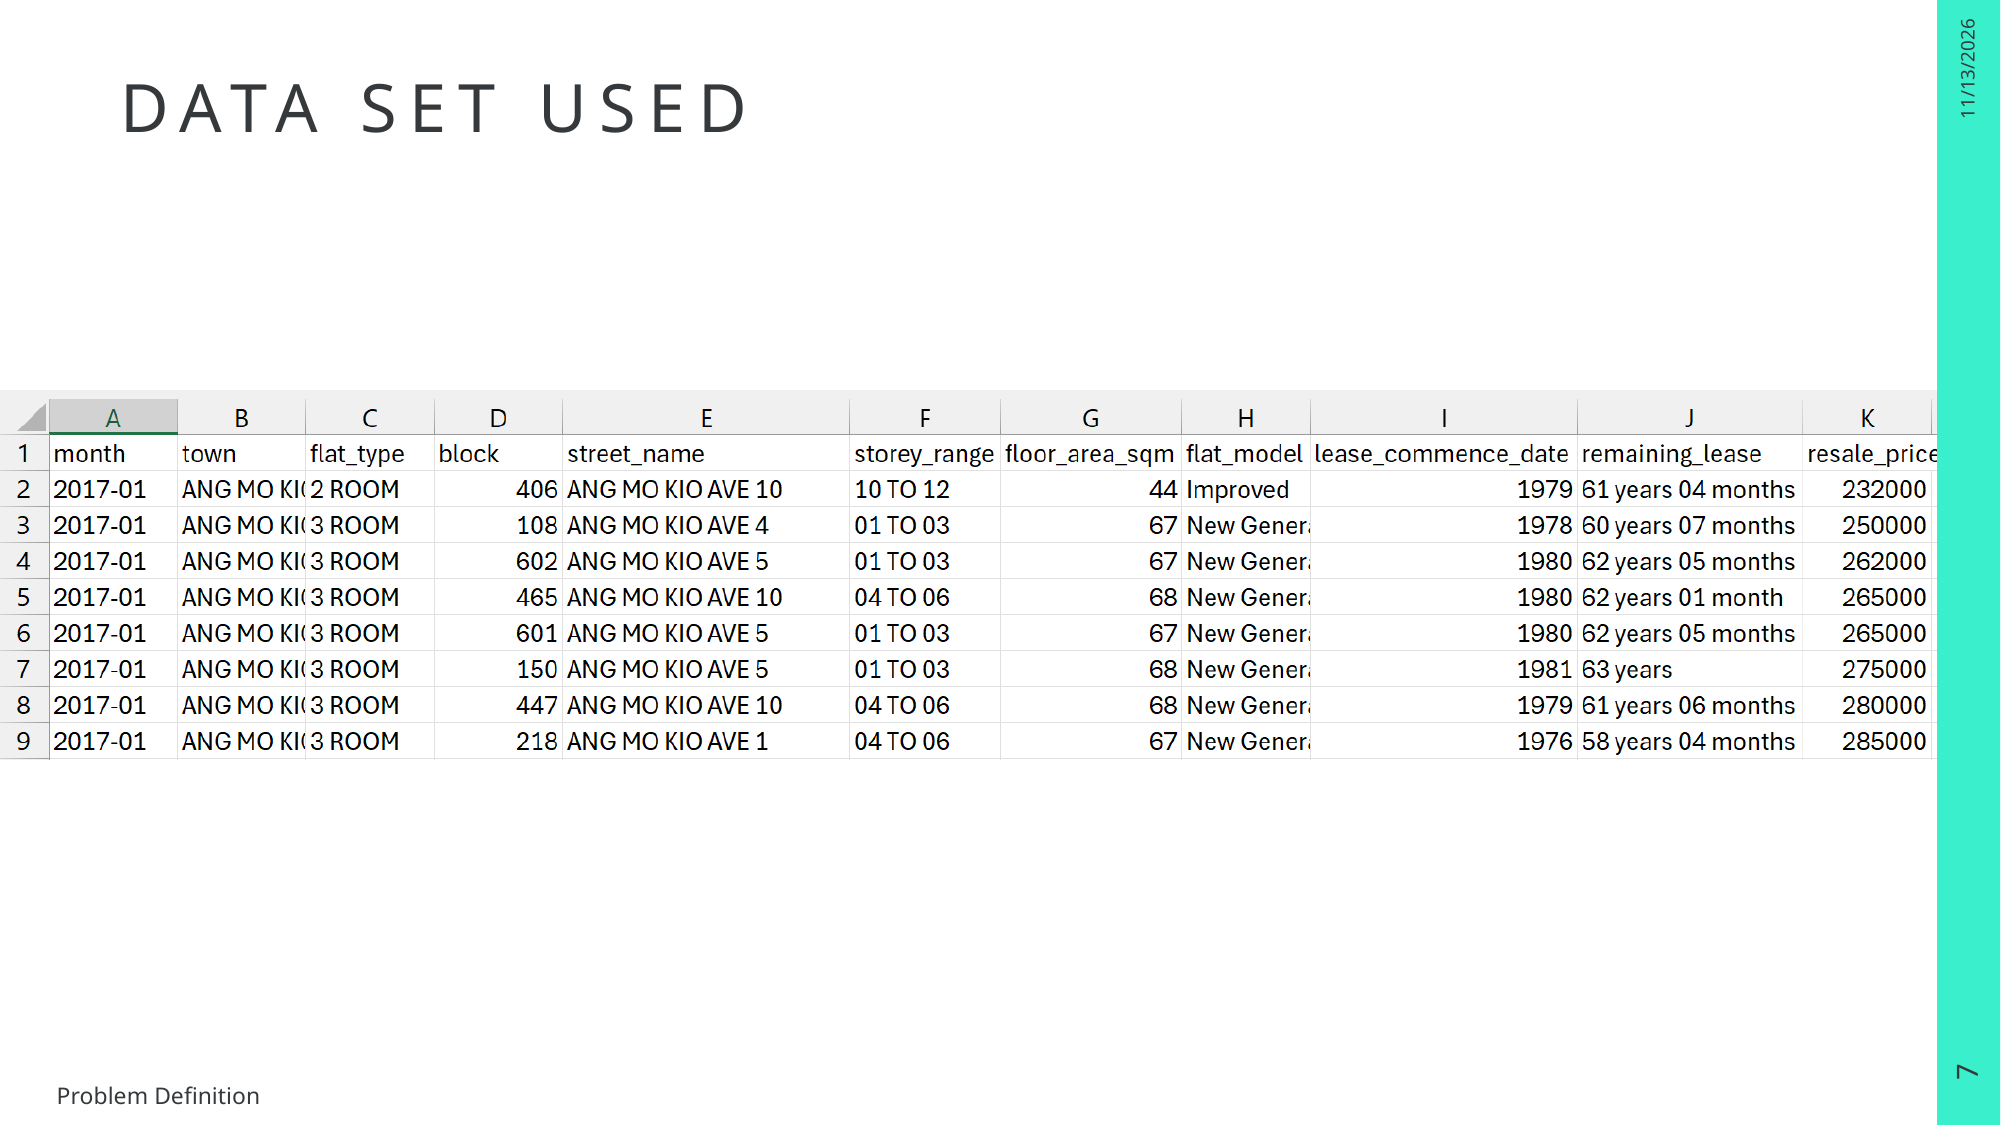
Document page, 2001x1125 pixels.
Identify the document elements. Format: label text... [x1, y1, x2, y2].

picture [0, 390, 1937, 760]
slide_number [1937, 0, 2000, 139]
text_box Problem Definition [41, 1081, 580, 1110]
title Data set used [105, 58, 1287, 139]
slide_number 7 [1937, 1019, 2000, 1125]
